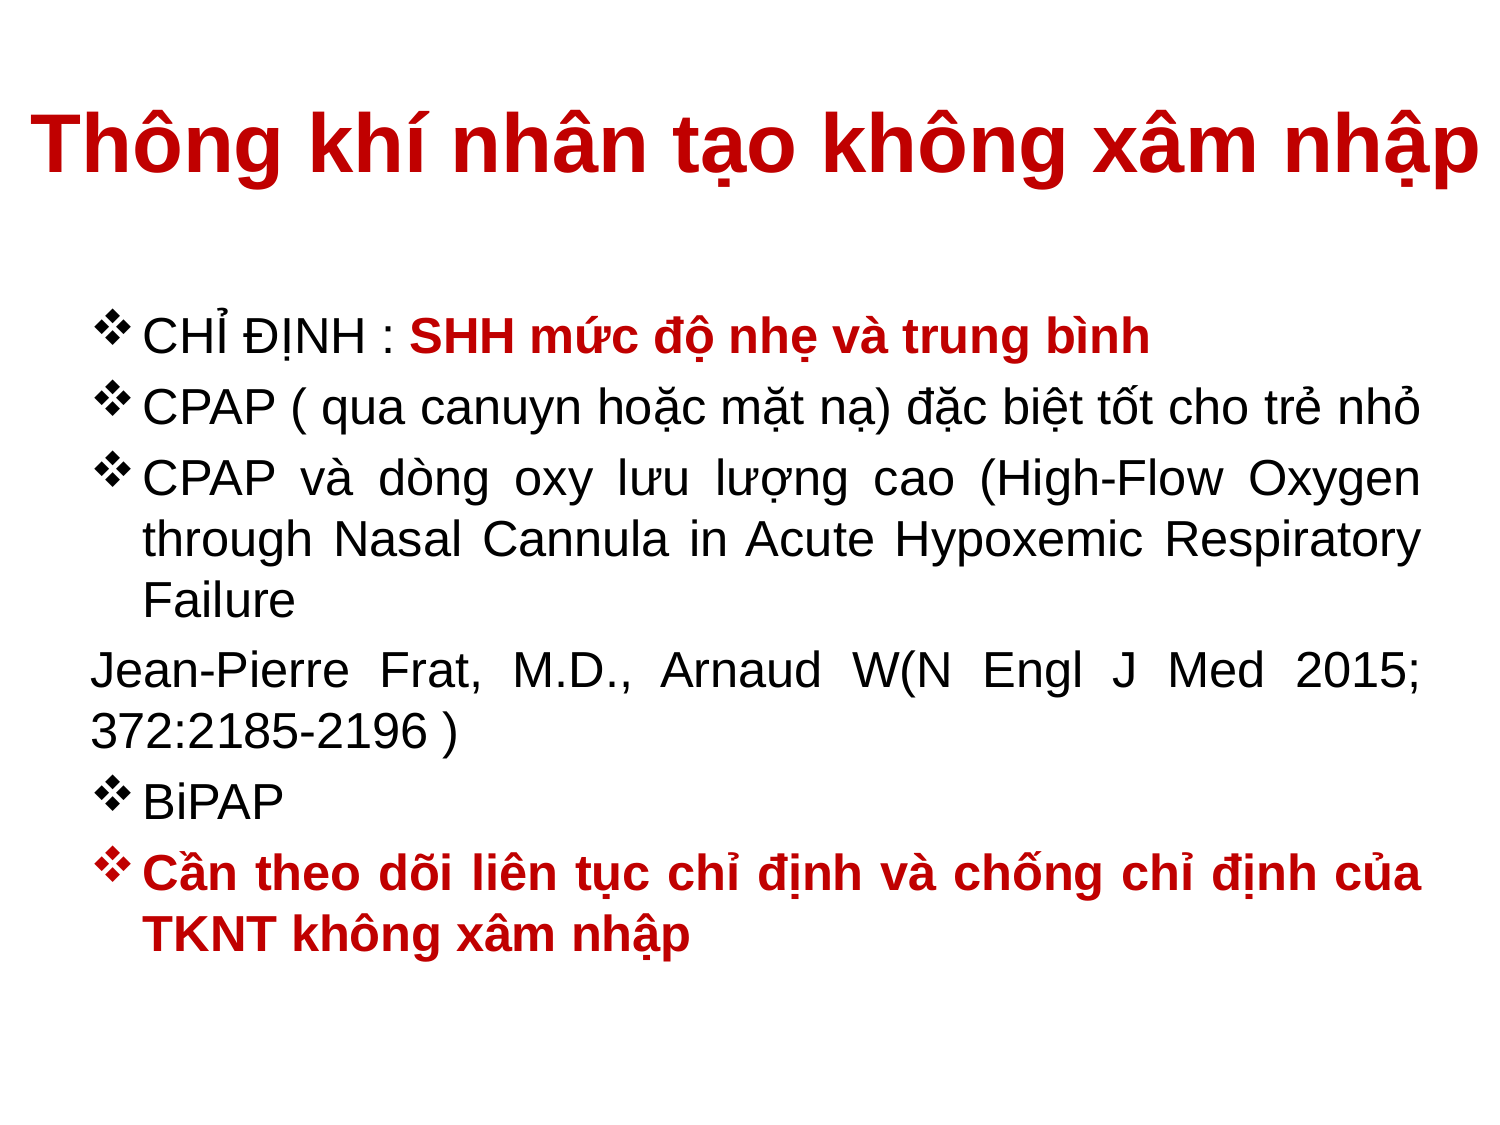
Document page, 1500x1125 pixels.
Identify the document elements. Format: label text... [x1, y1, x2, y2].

title Thông khí nhân tạo không xâm nhập [0, 45, 1500, 233]
list CHỈ ĐỊNH : SHH mức độ nhẹ và trung bình CPAP ( qua canuyn hoặc mặt nạ) đặc biệt tốt cho trẻ nhỏ CPAP và dòng oxy lưu lượng cao (High-Flow Oxygen through Nasal Cannula in Acute Hypoxemic Respiratory Failure Jean-Pierre Frat, M.D., Arnaud W(N Engl J Med 2015; 372:2185-2196 ) BiPAP Cần theo dõi liên tục chỉ định và chống chỉ định của TKNT không xâm nhập [75, 295, 1438, 1007]
